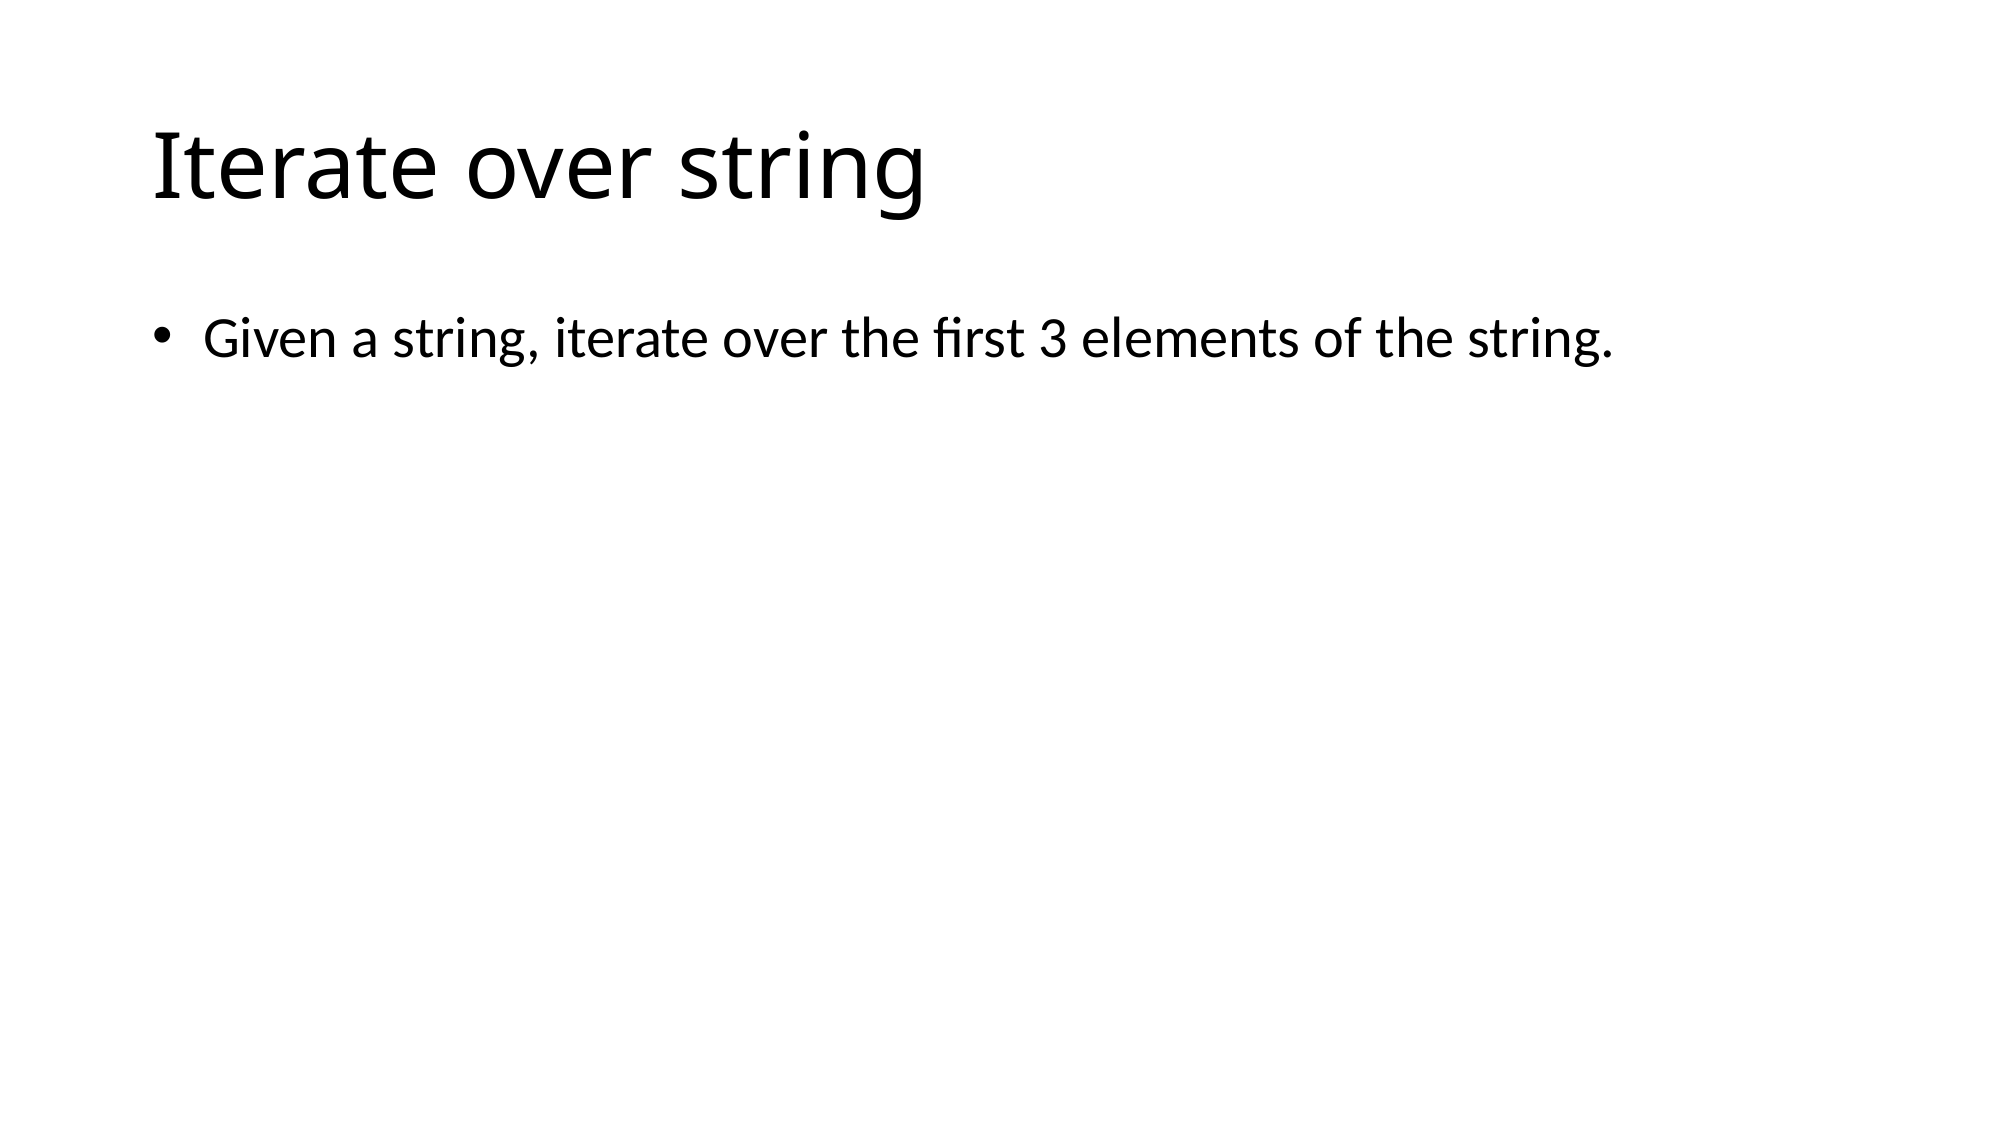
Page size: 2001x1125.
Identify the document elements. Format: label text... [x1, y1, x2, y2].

title Iterate over string [137, 59, 1863, 278]
list Given a string, iterate over the first 3 elements of the string. [137, 299, 1863, 1014]
